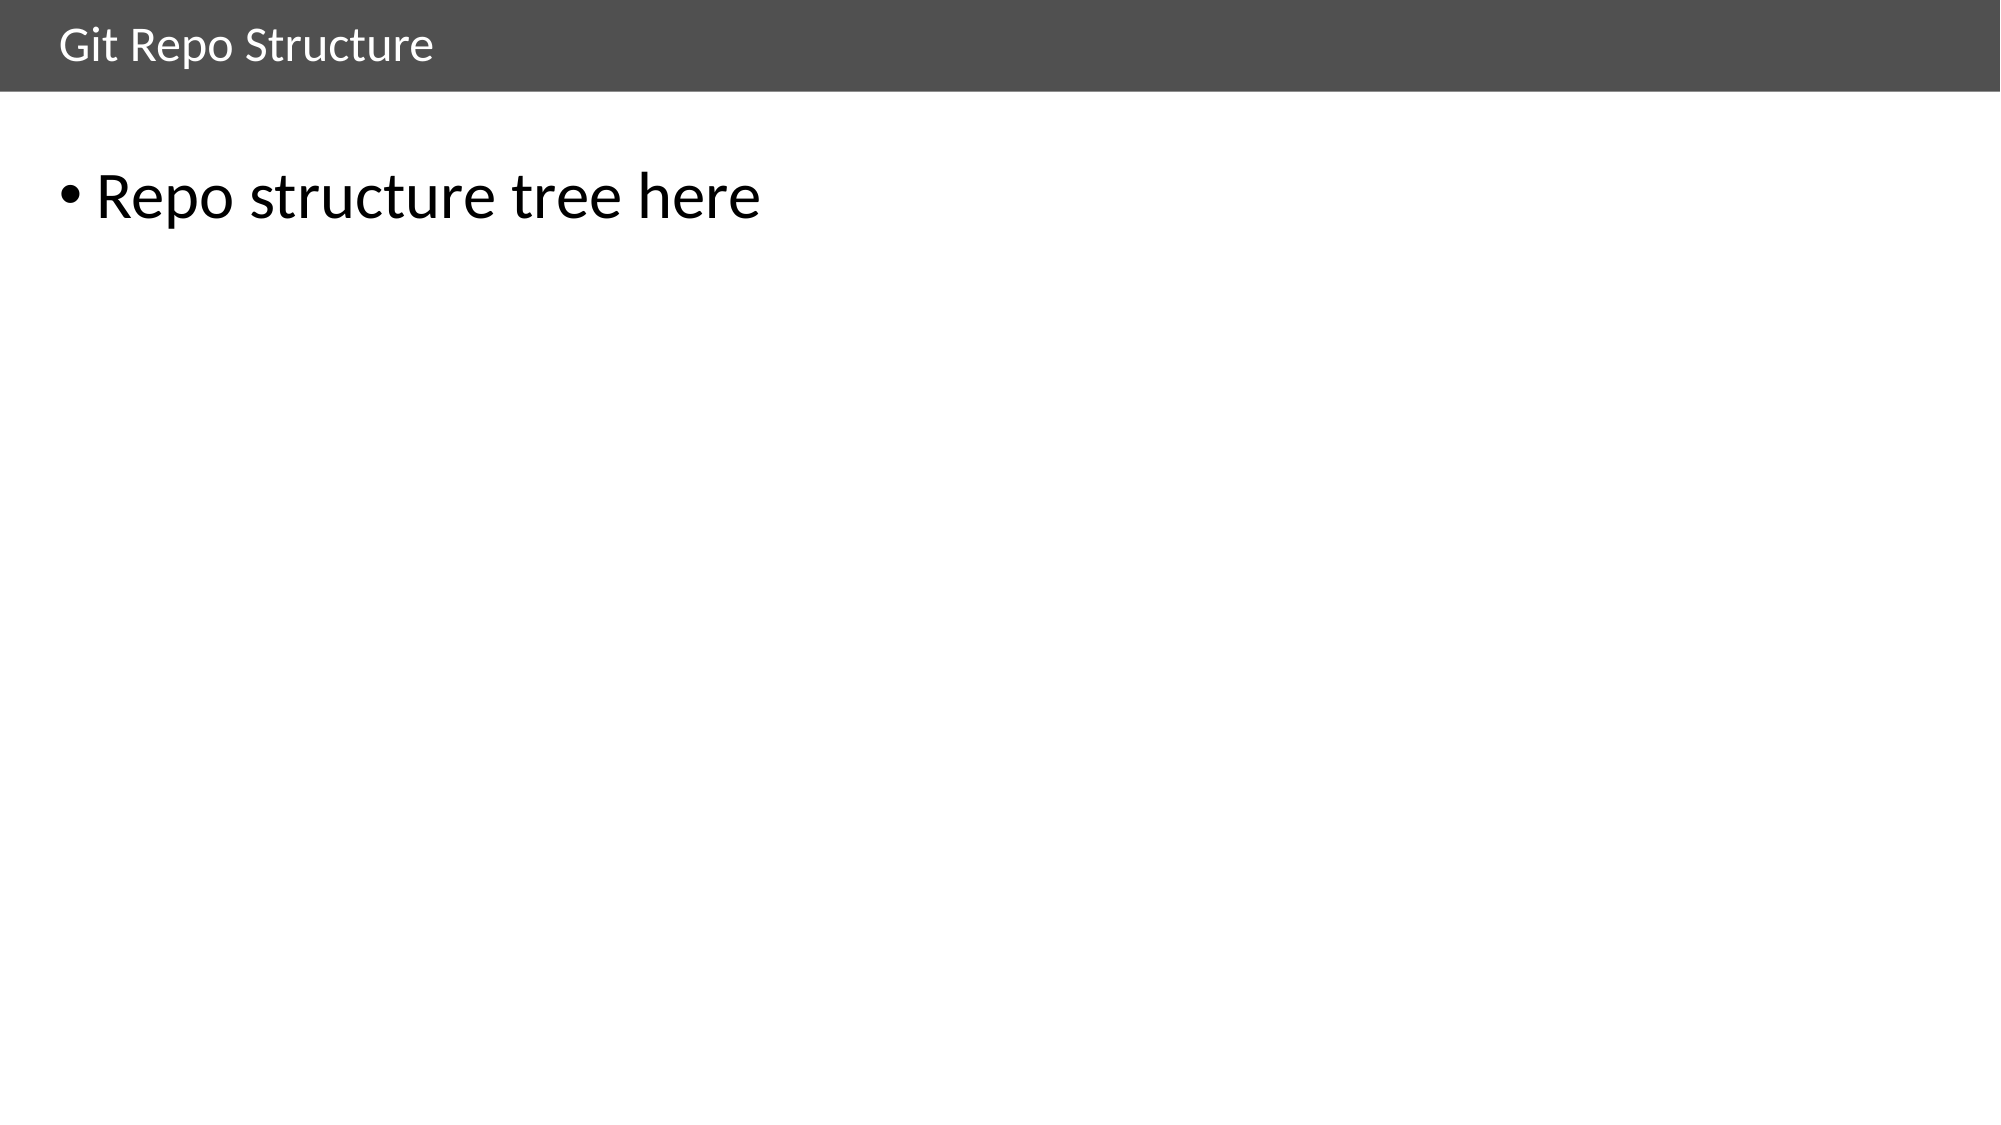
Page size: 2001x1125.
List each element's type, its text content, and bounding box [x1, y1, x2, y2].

text_box Repo structure tree here [43, 154, 1863, 1030]
title Git Repo Structure [43, 10, 1956, 82]
